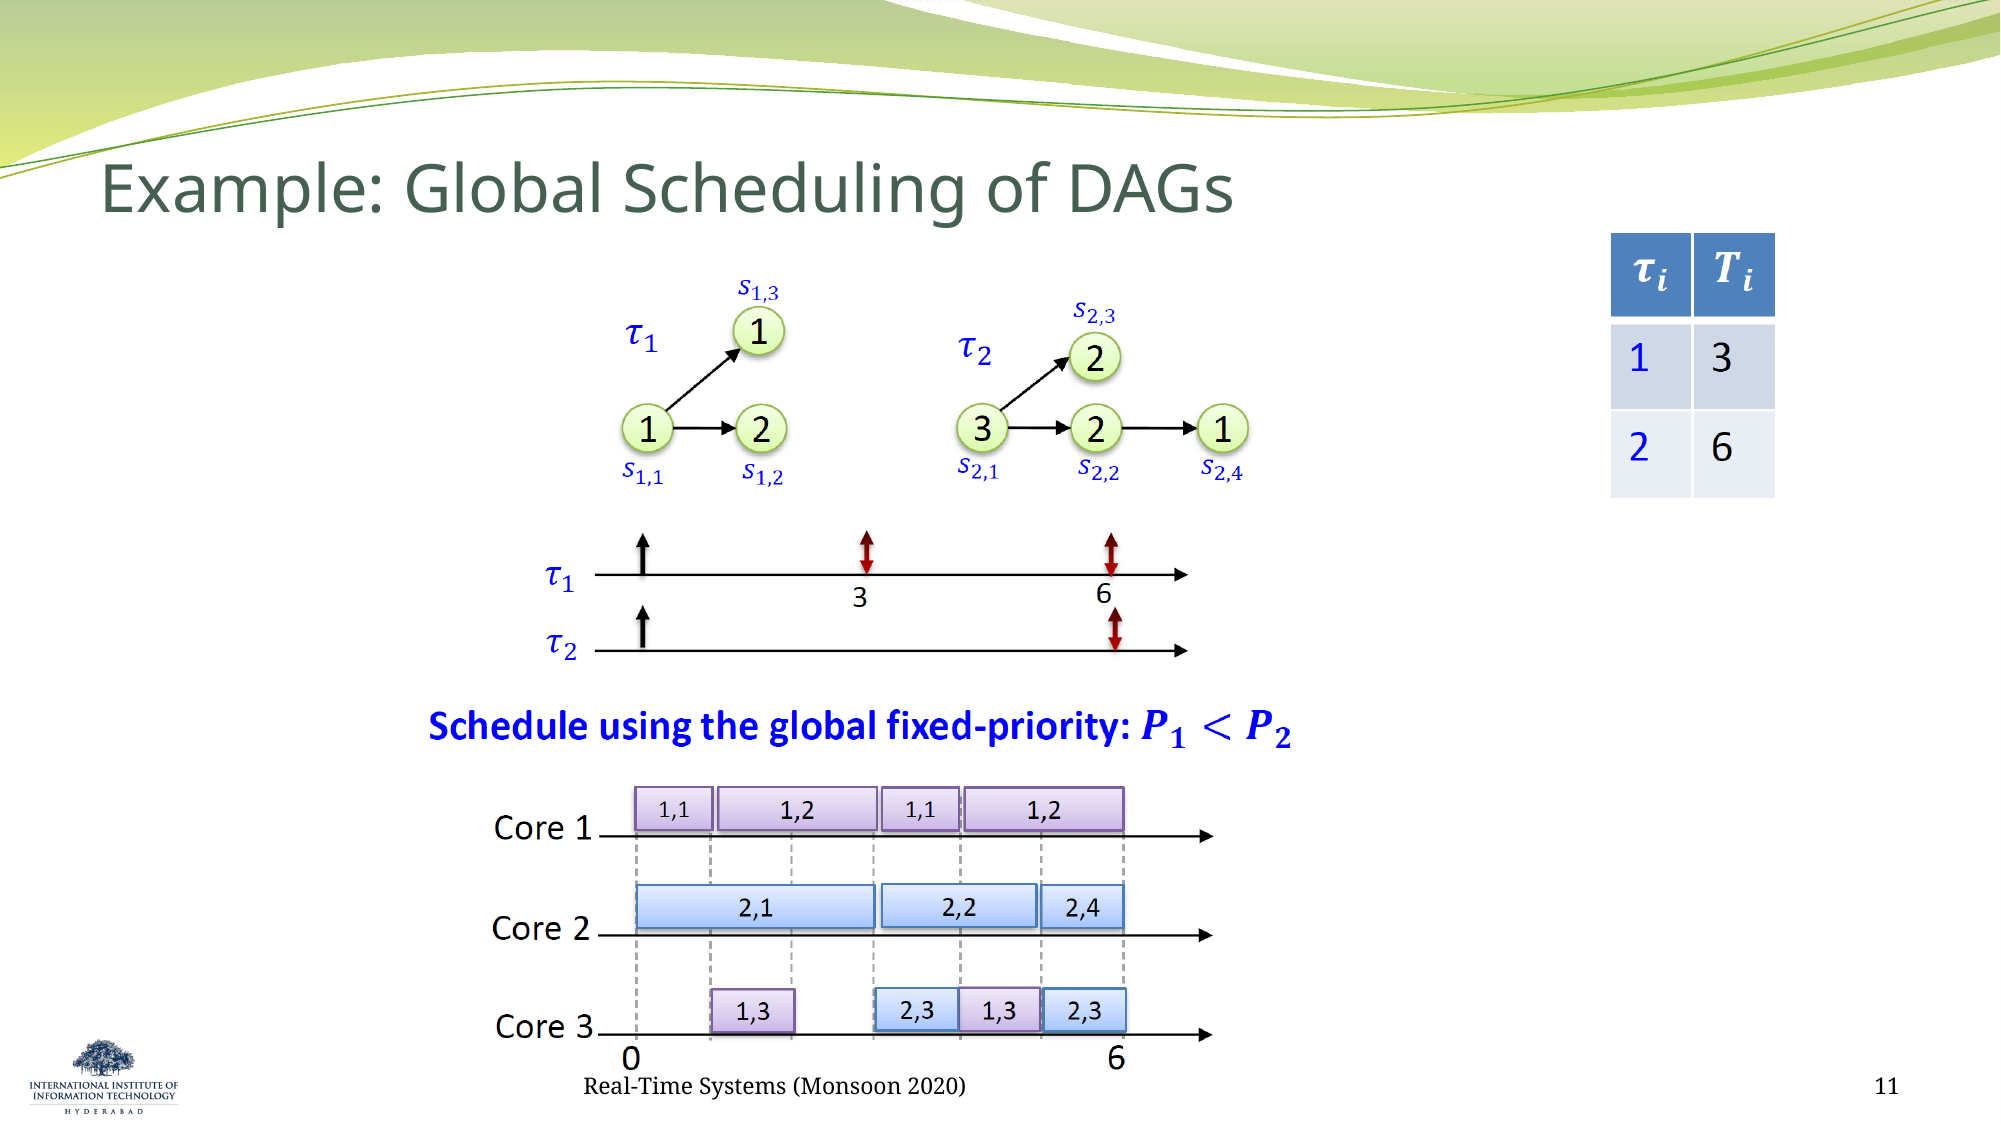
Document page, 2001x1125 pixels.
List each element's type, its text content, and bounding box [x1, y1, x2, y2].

picture [609, 272, 1257, 497]
slide_number 11 [1733, 1042, 1900, 1103]
picture [542, 529, 1190, 673]
title Example: Global Scheduling of DAGs [99, 38, 1900, 227]
picture [26, 1036, 182, 1117]
picture [1608, 229, 1777, 501]
picture [422, 702, 1298, 1073]
footer Real-Time Systems (Monsoon 2020) [583, 1042, 1317, 1103]
